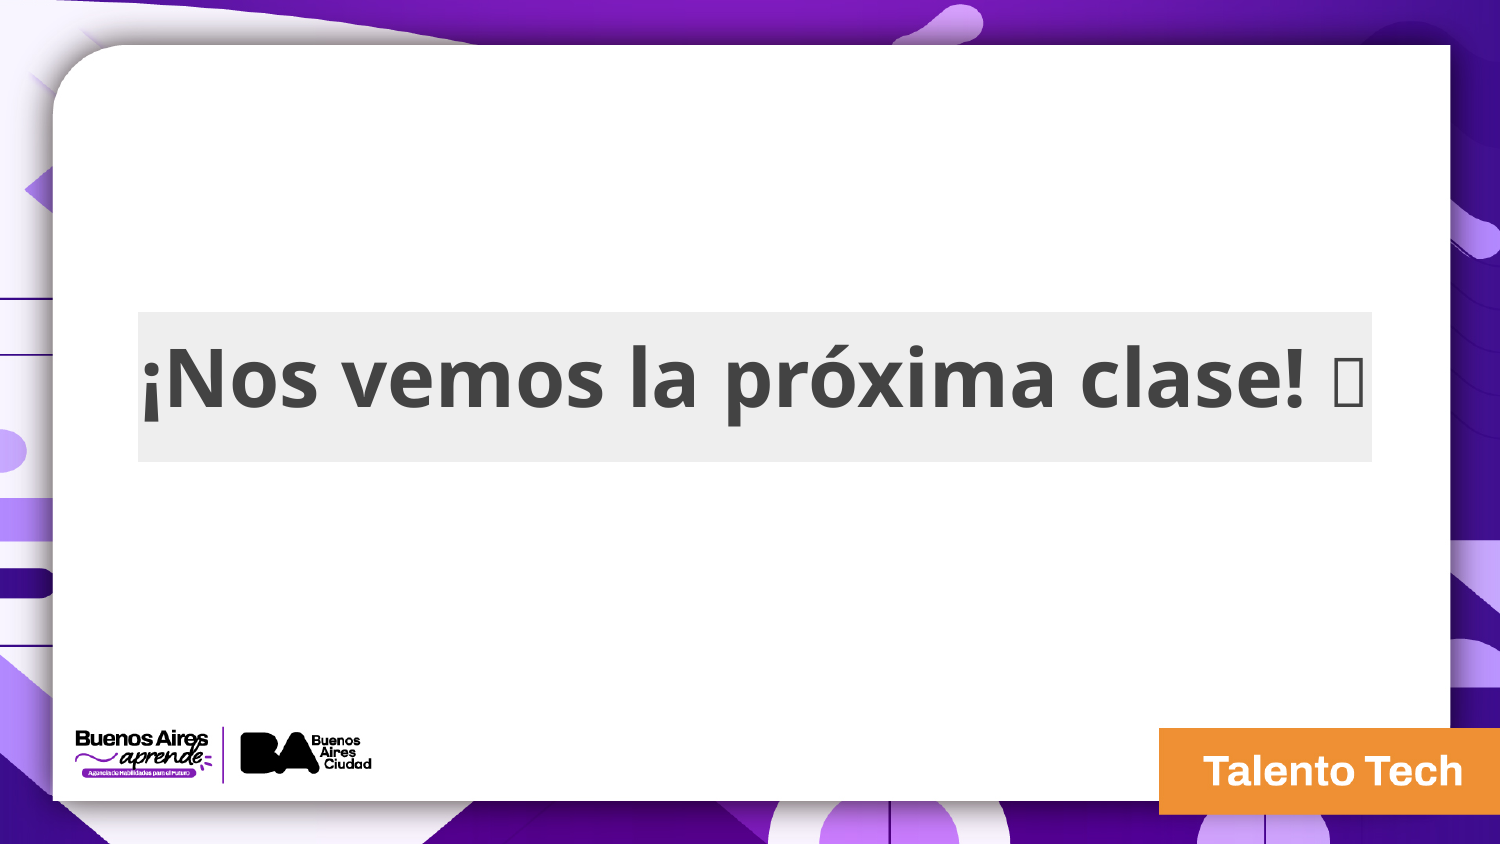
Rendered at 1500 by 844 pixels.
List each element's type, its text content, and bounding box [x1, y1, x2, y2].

picture [0, 0, 1500, 844]
text_box ¡Nos vemos la próxima clase! 🚀 [102, 310, 1408, 481]
